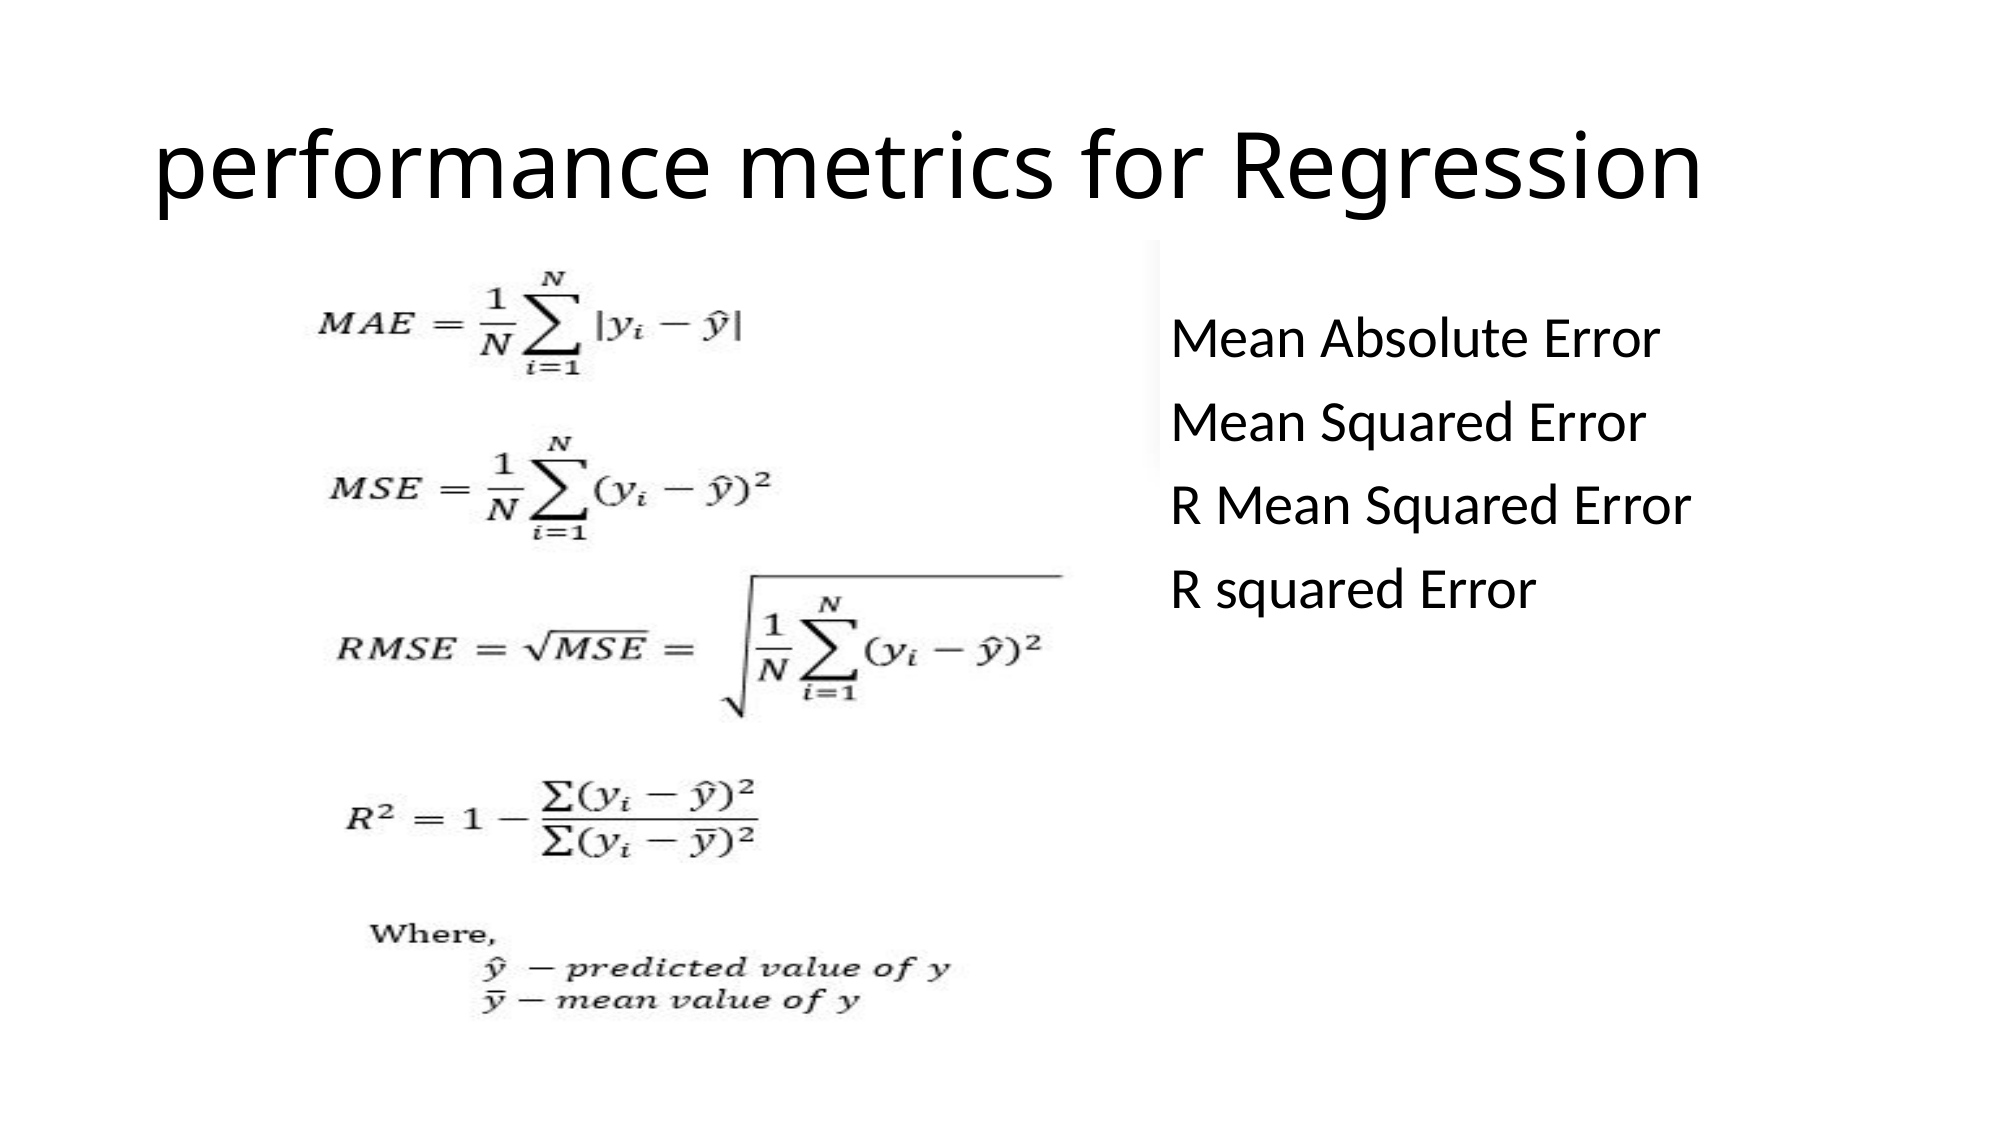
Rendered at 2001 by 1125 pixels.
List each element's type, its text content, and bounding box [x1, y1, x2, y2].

title performance metrics for Regression [137, 59, 1863, 278]
picture [137, 240, 1160, 1046]
list Mean Absolute Error Mean Squared Error R Mean Squared Error R squared Error [1160, 299, 1863, 643]
